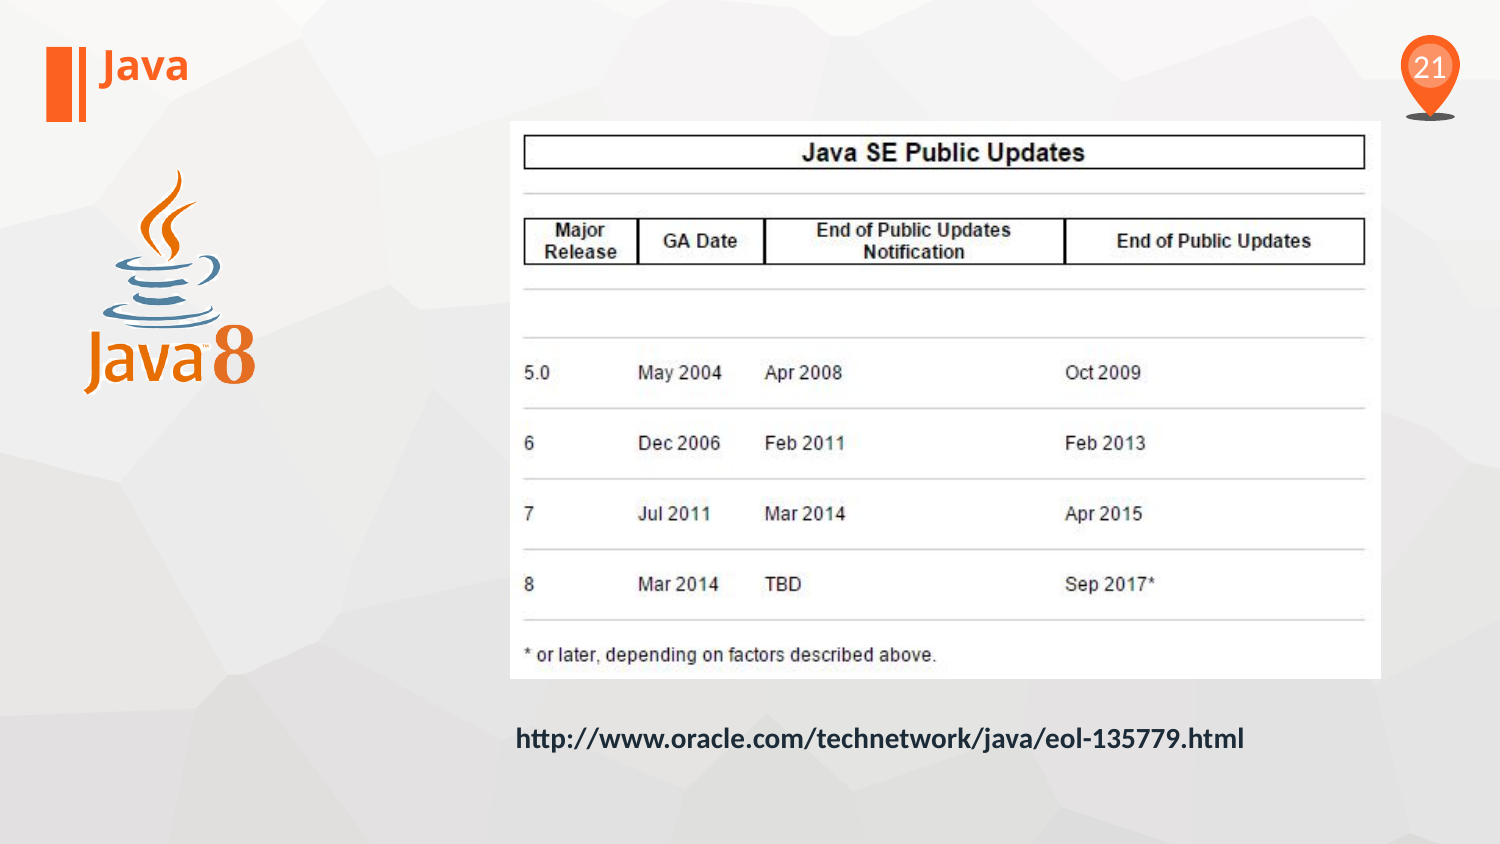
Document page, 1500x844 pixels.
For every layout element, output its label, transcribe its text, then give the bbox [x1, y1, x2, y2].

text_box http://www.oracle.com/technetwork/java/eol-135779.html [500, 712, 1277, 762]
text_box Java [87, 31, 206, 97]
slide_number 21 [1254, 42, 1500, 88]
picture [0, 0, 1500, 844]
text_box [44, 45, 74, 124]
